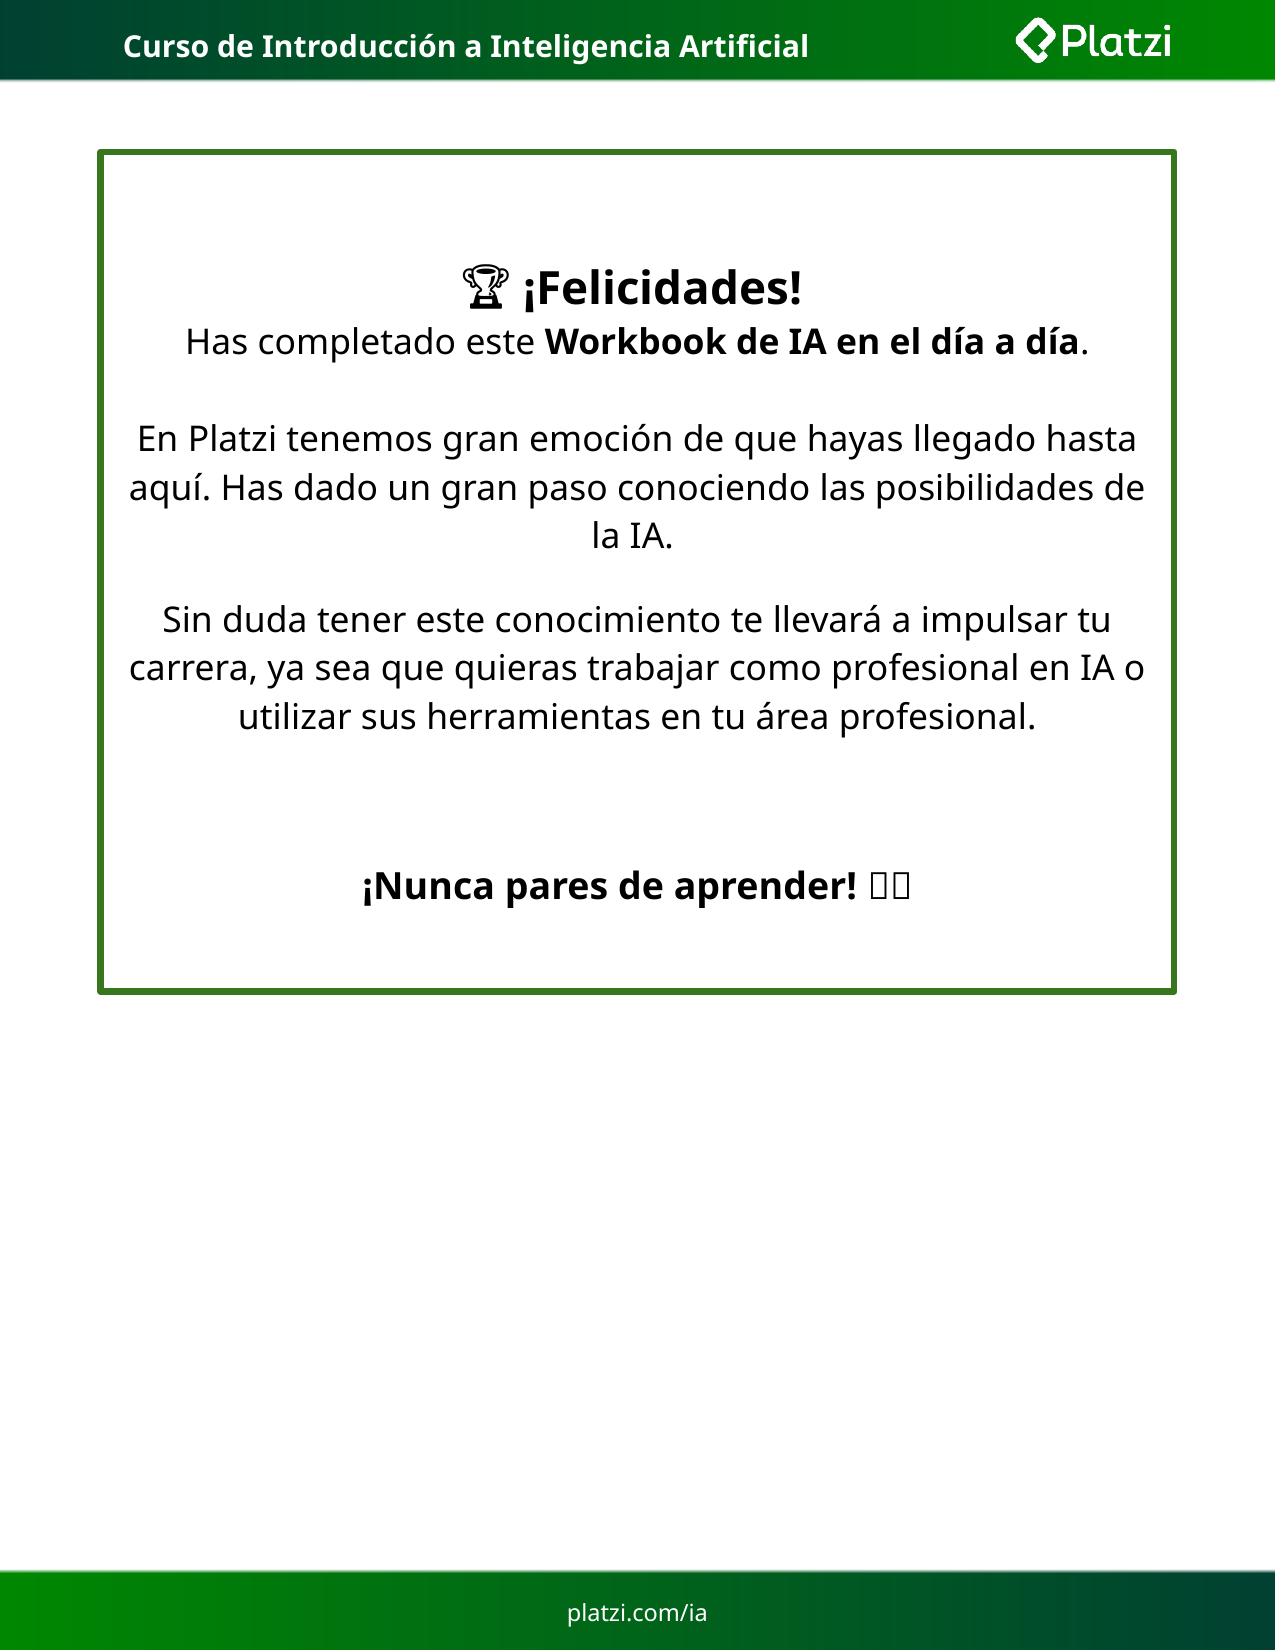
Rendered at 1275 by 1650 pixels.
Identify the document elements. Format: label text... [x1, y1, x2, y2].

title Curso de Introducción a Inteligencia Artificial [101, 6, 977, 86]
list 🏆 ¡Felicidades! Has completado este Workbook de IA en el día a día. En Platzi tenemos gran emoción de que hayas llegado hasta aquí. Has dado un gran paso conociendo las posibilidades de la IA. Sin duda tener este conocimiento te llevará a impulsar tu carrera, ya sea que quieras trabajar como profesional en IA o utilizar sus herramientas en tu área profesional. ¡Nunca pares de aprender! 💚🧠 [100, 151, 1175, 992]
picture [0, 0, 1275, 1650]
subtitle platzi.com/ia [200, 1571, 1075, 1650]
